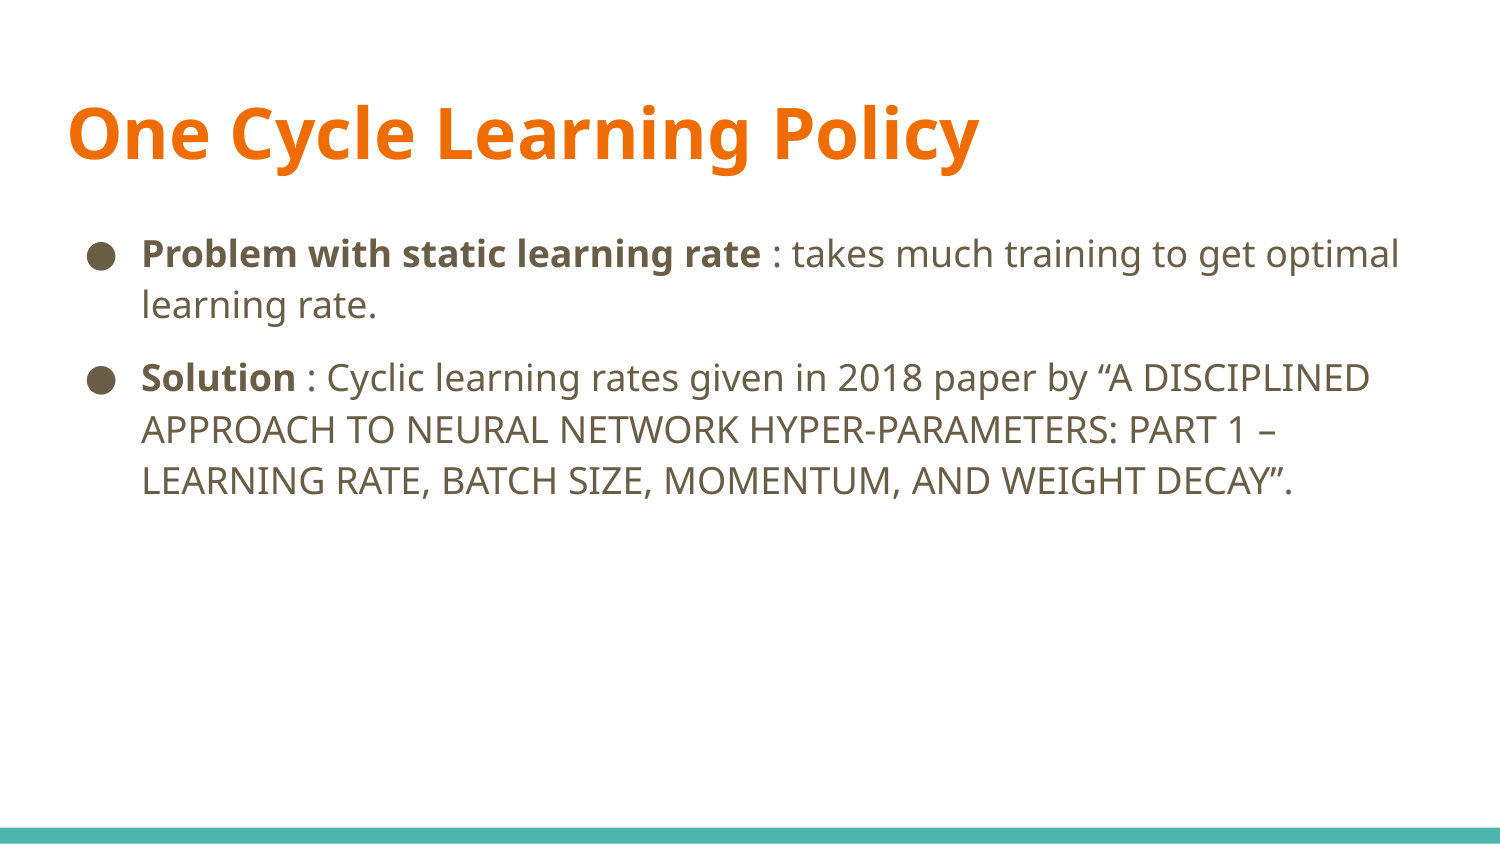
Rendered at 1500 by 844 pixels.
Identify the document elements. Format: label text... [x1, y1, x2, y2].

title One Cycle Learning Policy [51, 72, 1449, 189]
list Problem with static learning rate : takes much training to get optimal learning rate. Solution : Cyclic learning rates given in 2018 paper by “A DISCIPLINED APPROACH TO NEURAL NETWORK HYPER-PARAMETERS: PART 1 – LEARNING RATE, BATCH SIZE, MOMENTUM, AND WEIGHT DECAY”. [51, 207, 1449, 750]
